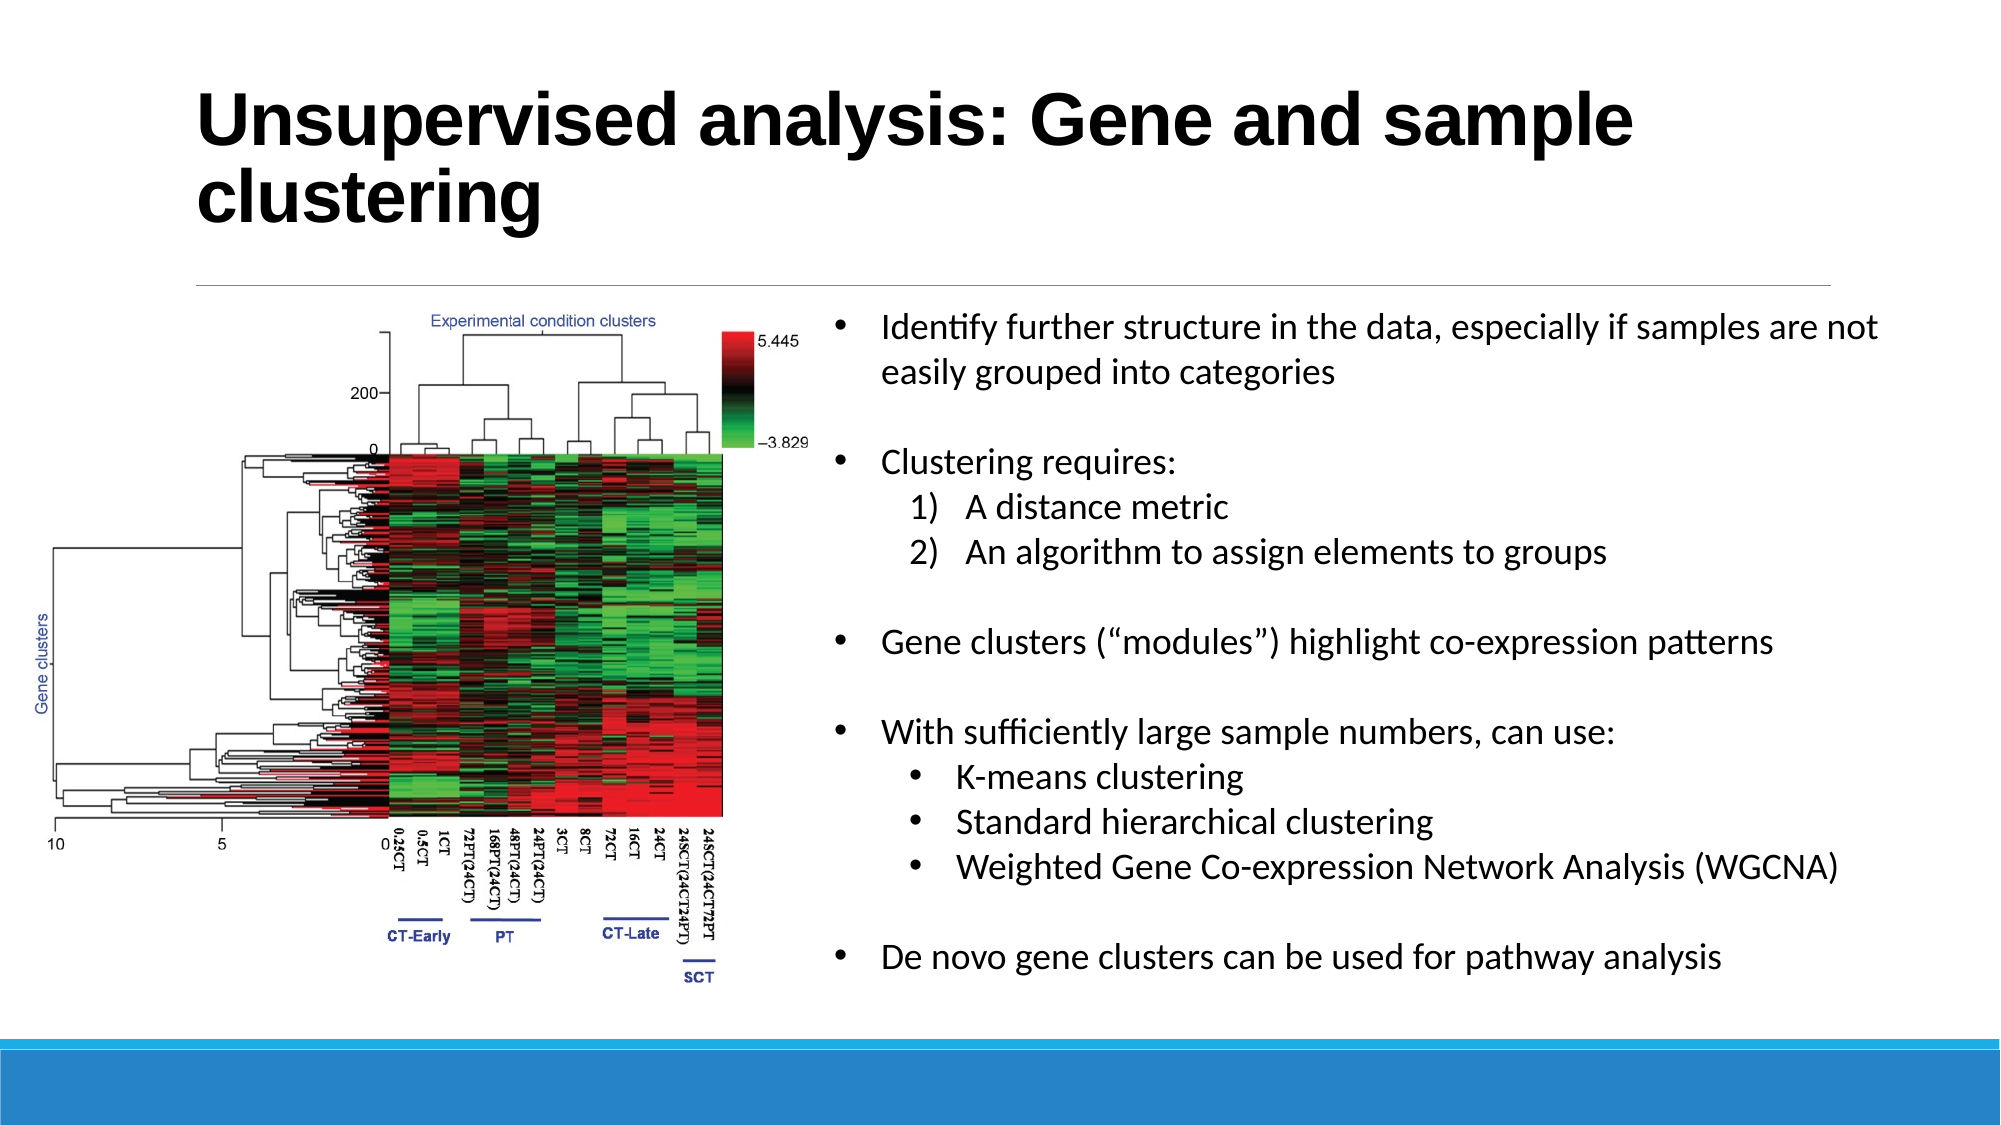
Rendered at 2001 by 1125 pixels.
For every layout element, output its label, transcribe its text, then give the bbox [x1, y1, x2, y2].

picture [33, 314, 808, 983]
text_box Unsupervised analysis: Gene and sample clustering [180, 57, 1856, 246]
text_box Identify further structure in the data, especially if samples are not easily grouped into categories Clustering requires: A distance metric An algorithm to assign elements to groups Gene clusters (“modules”) highlight co-expression patterns With sufficiently large sample numbers, can use: K-means clustering Standard hierarchical clustering Weighted Gene Co-expression Network Analysis (WGCNA) De novo gene clusters can be used for pathway analysis [819, 295, 1950, 1030]
